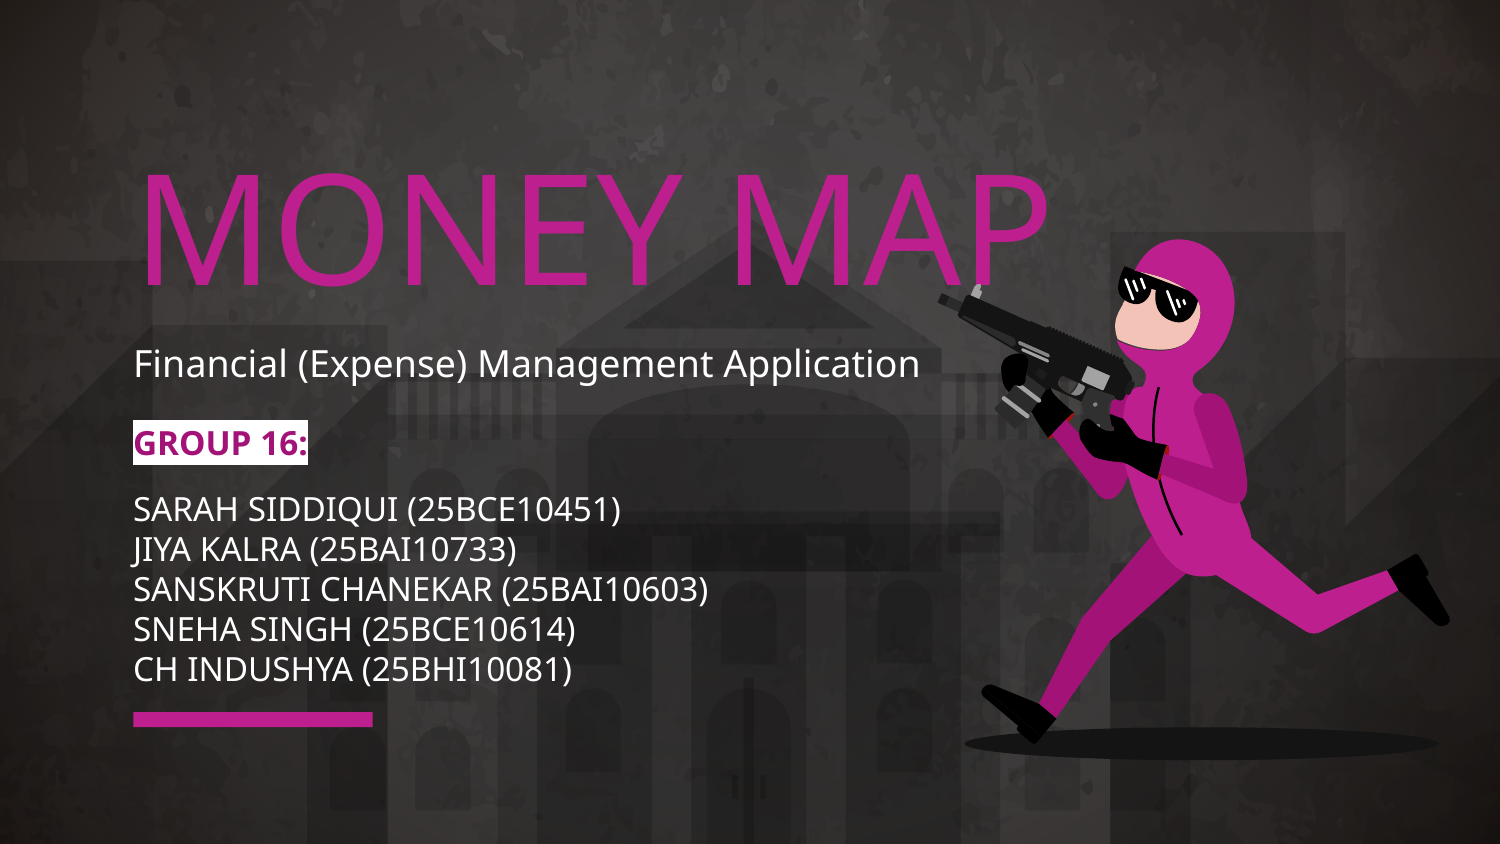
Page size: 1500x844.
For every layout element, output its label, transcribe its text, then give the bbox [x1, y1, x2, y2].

subtitle SARAH SIDDIQUI (25BCE10451) JIYA KALRA (25BAI10733) SANSKRUTI CHANEKAR (25BAI10603) SNEHA SINGH (25BCE10614) CH INDUSHYA (25BHI10081) [118, 473, 932, 744]
text_box [133, 712, 373, 728]
text_box [996, 752, 1407, 761]
picture [0, 0, 1500, 844]
title MONEY MAP [118, 151, 1256, 325]
text_box Financial (Expense) Management Application [118, 325, 932, 380]
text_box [937, 239, 1452, 745]
text_box GROUP 16: [118, 407, 523, 473]
